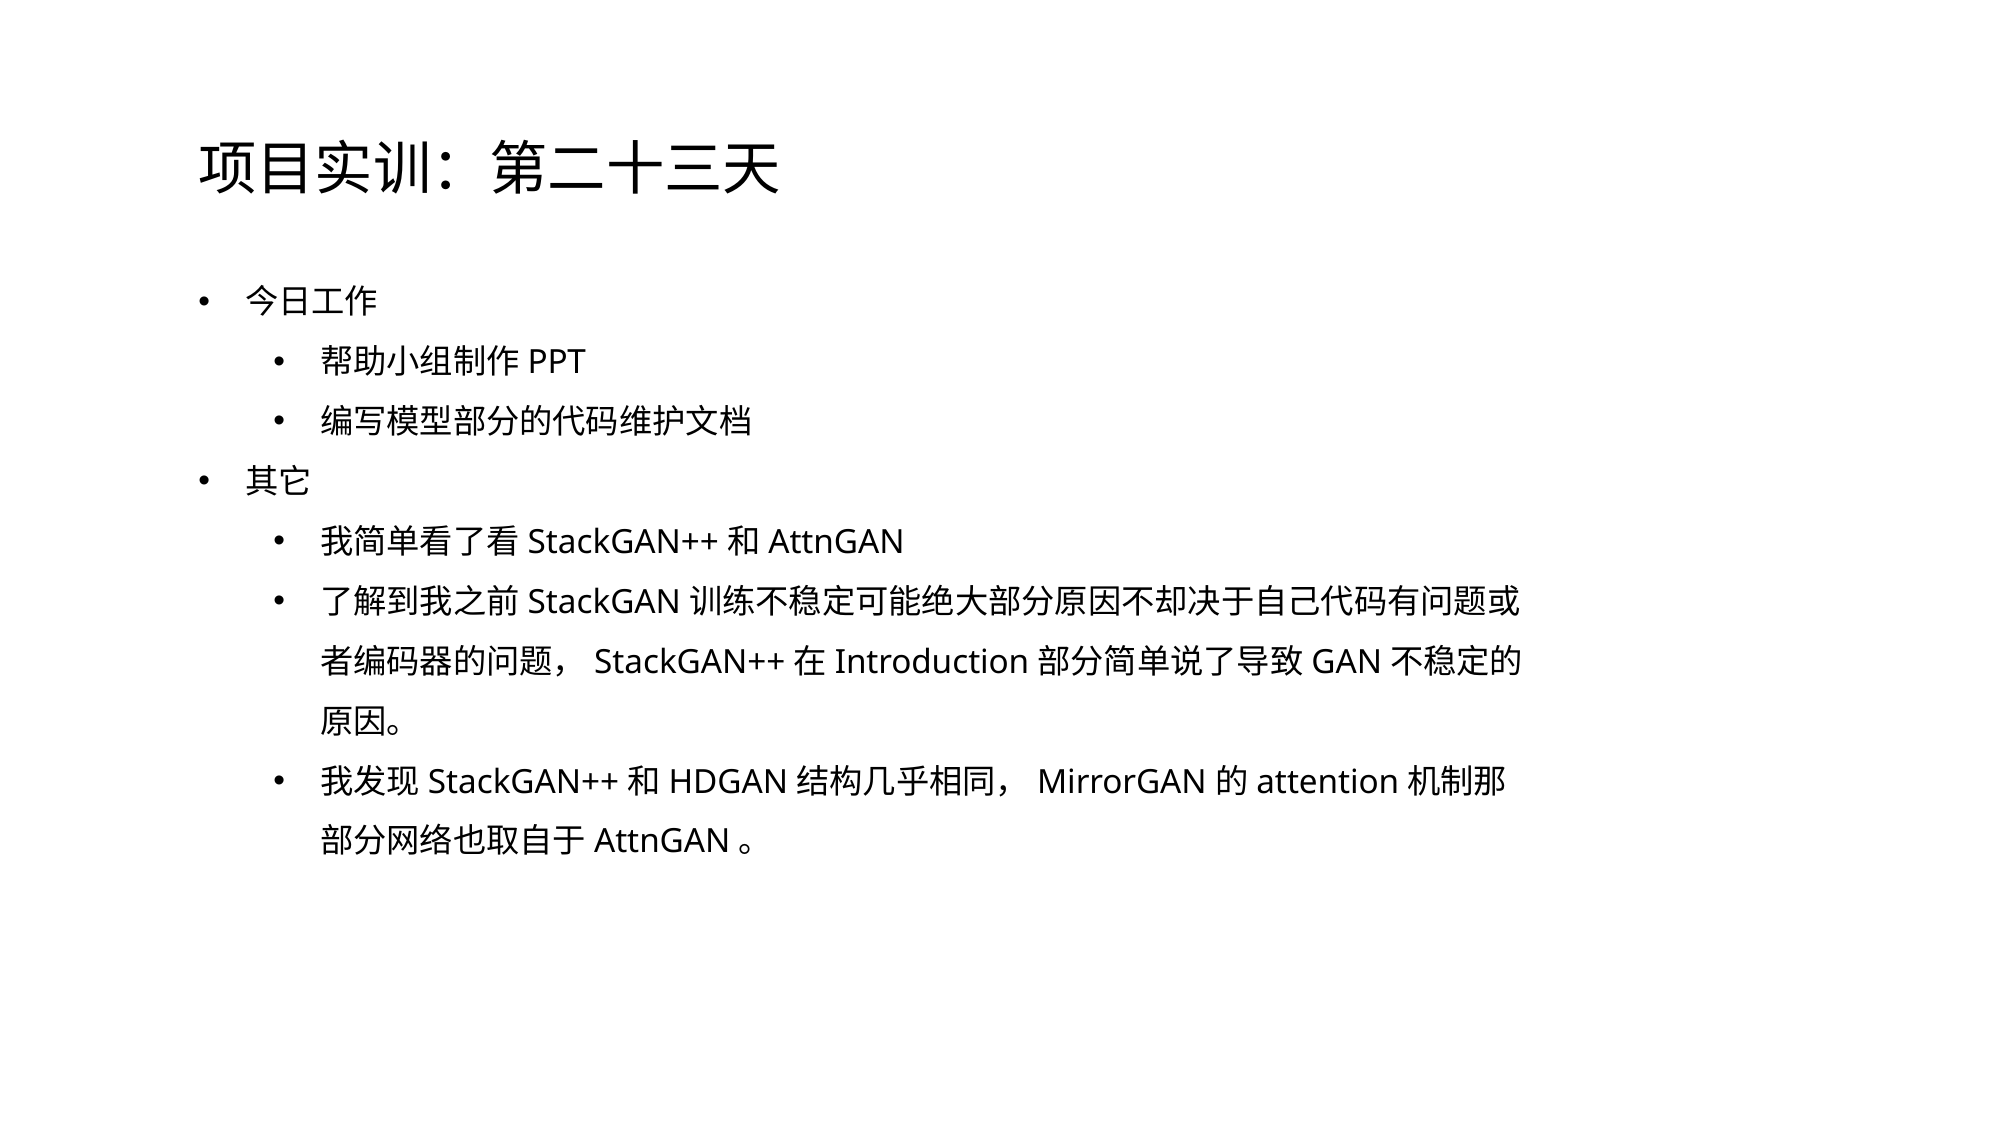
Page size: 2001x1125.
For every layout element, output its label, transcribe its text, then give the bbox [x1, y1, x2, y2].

text_box 今日工作 帮助小组制作PPT 编写模型部分的代码维护文档 其它 我简单看了看StackGAN++和AttnGAN 了解到我之前StackGAN训练不稳定可能绝大部分原因不却决于自己代码有问题或者编码器的问题，StackGAN++在Introduction部分简单说了导致GAN不稳定的原因。 我发现StackGAN++和HDGAN结构几乎相同，MirrorGAN的attention机制那部分网络也取自于AttnGAN。 [183, 253, 1550, 867]
text_box 项目实训：第二十三天 [183, 123, 979, 209]
